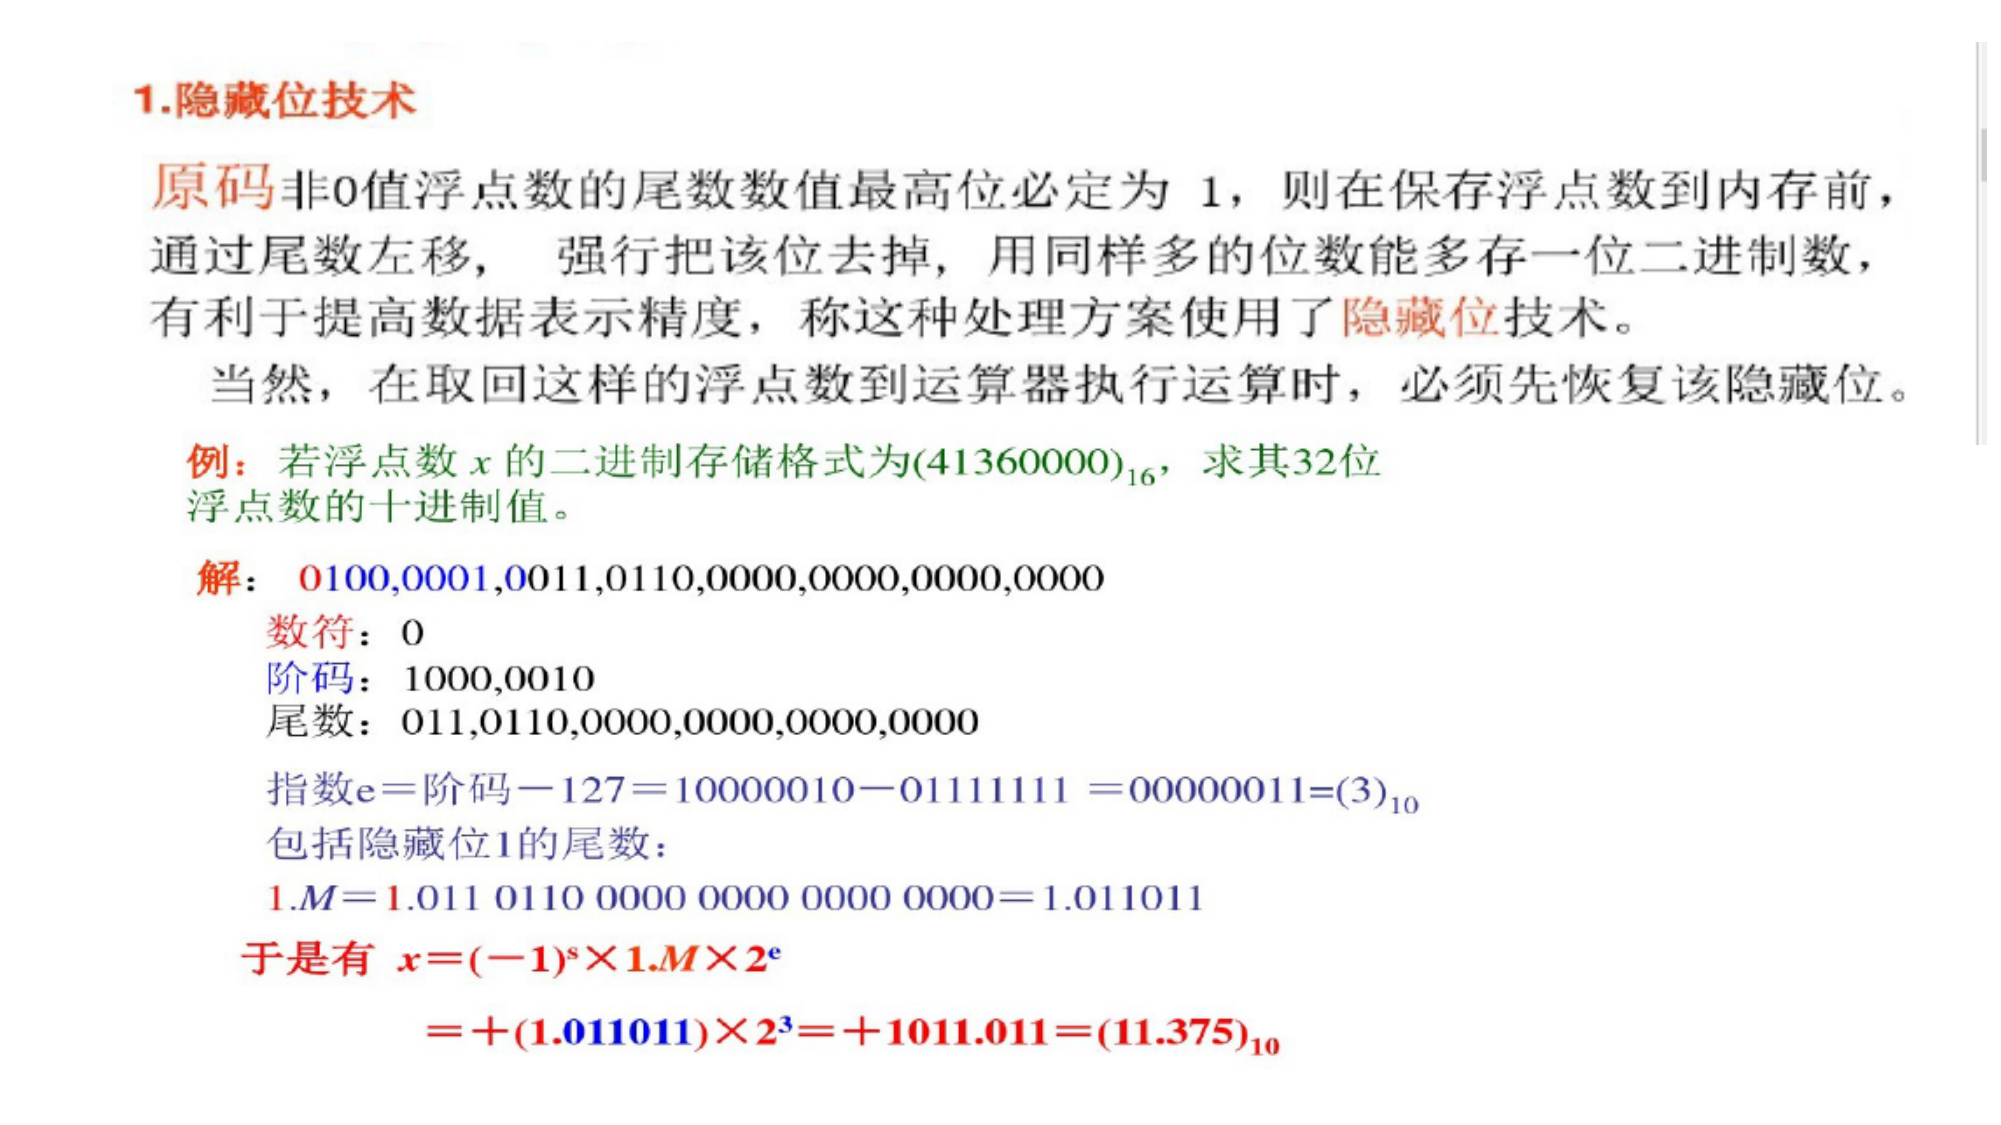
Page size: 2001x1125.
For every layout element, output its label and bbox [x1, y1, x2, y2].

picture [78, 42, 1988, 1084]
